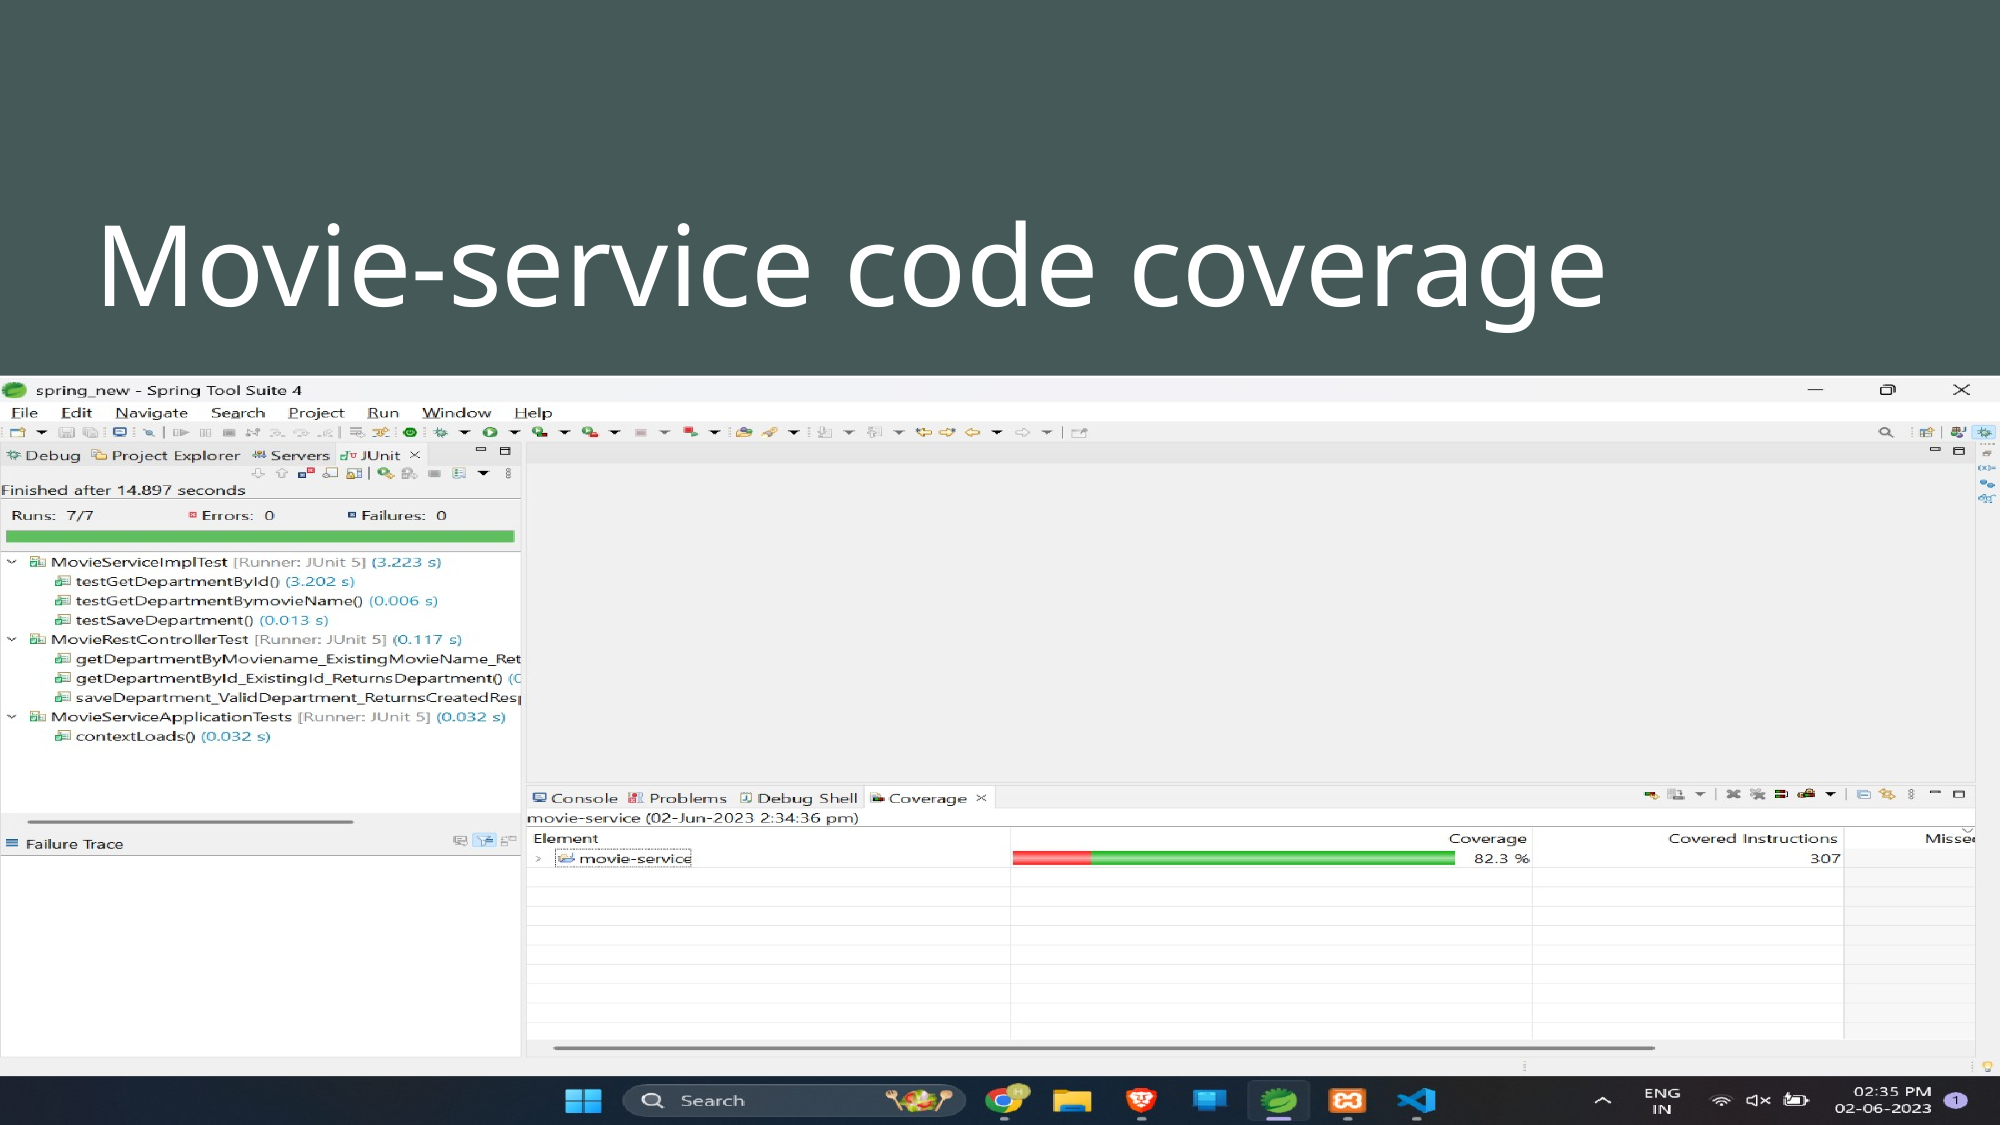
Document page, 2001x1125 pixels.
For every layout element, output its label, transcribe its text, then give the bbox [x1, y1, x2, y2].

title Movie-service code coverage [79, 59, 1863, 337]
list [0, 378, 2000, 1125]
